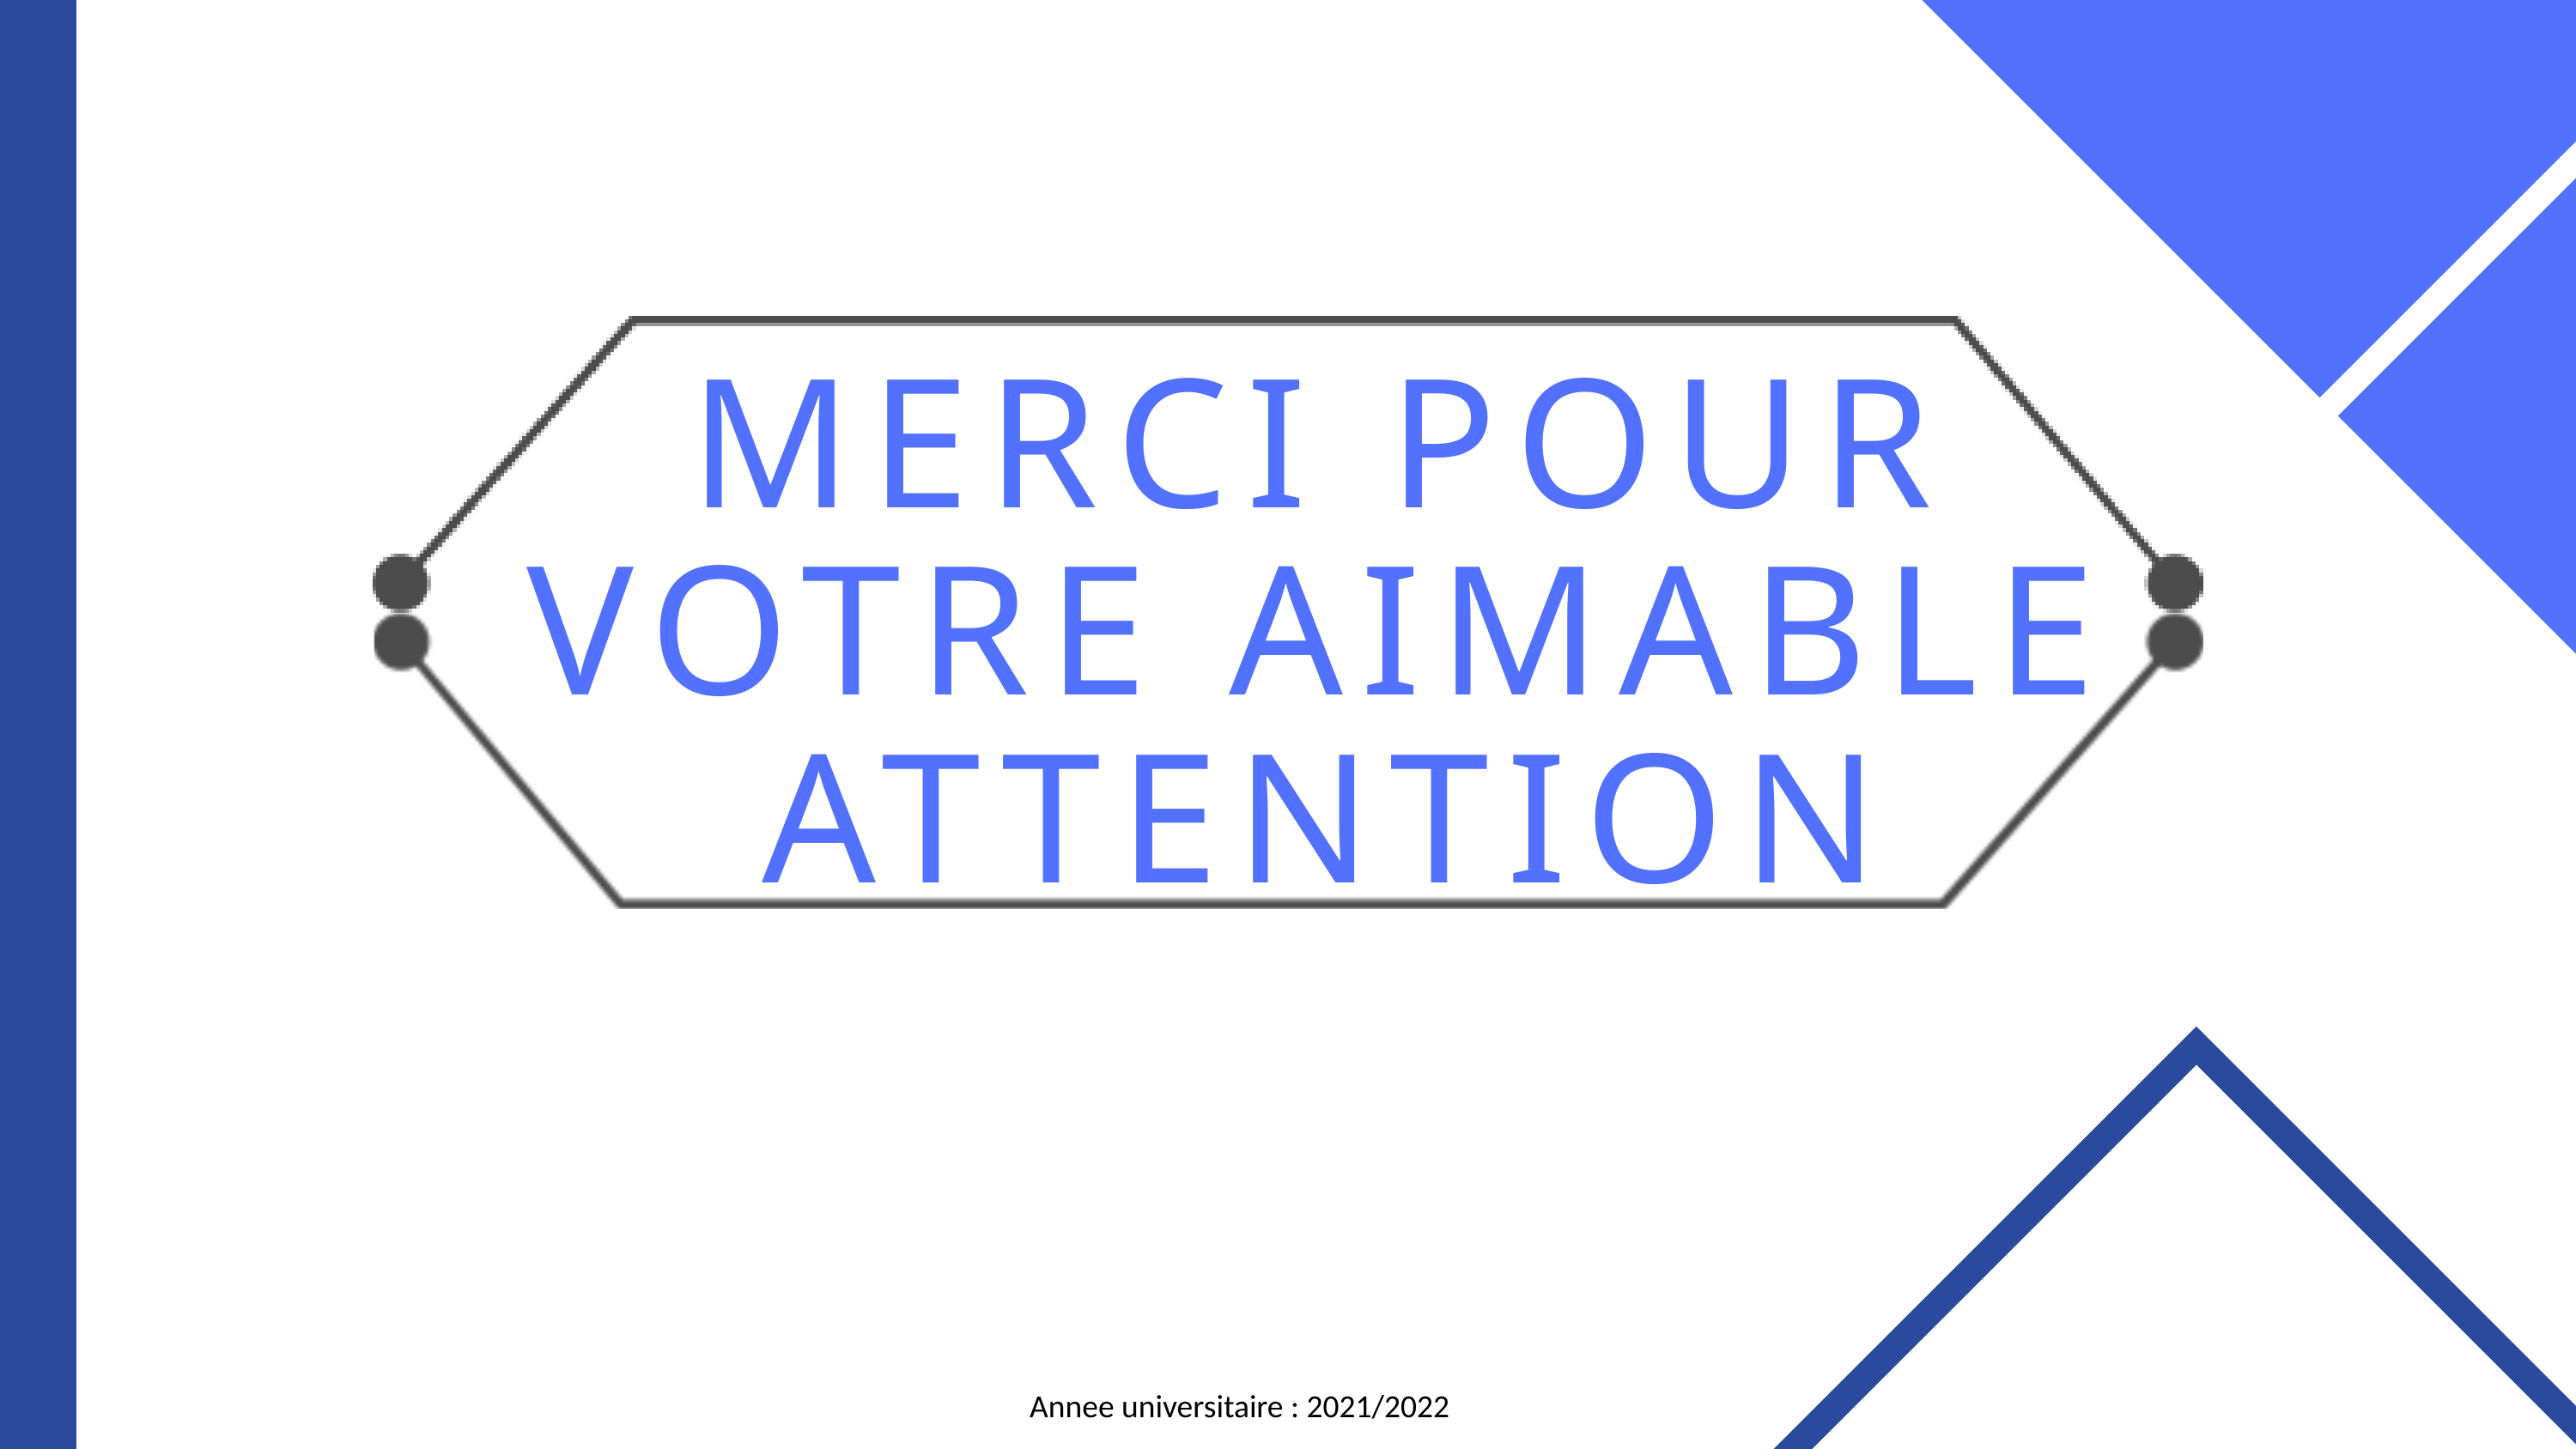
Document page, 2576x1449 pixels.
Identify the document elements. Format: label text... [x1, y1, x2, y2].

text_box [1762, 1206, 2576, 1449]
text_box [2163, 312, 2576, 1137]
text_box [0, 0, 76, 1449]
picture [373, 316, 2203, 909]
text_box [2113, 0, 2576, 313]
text_box Annee universitaire : 2021/2022 [1017, 1379, 1573, 1431]
